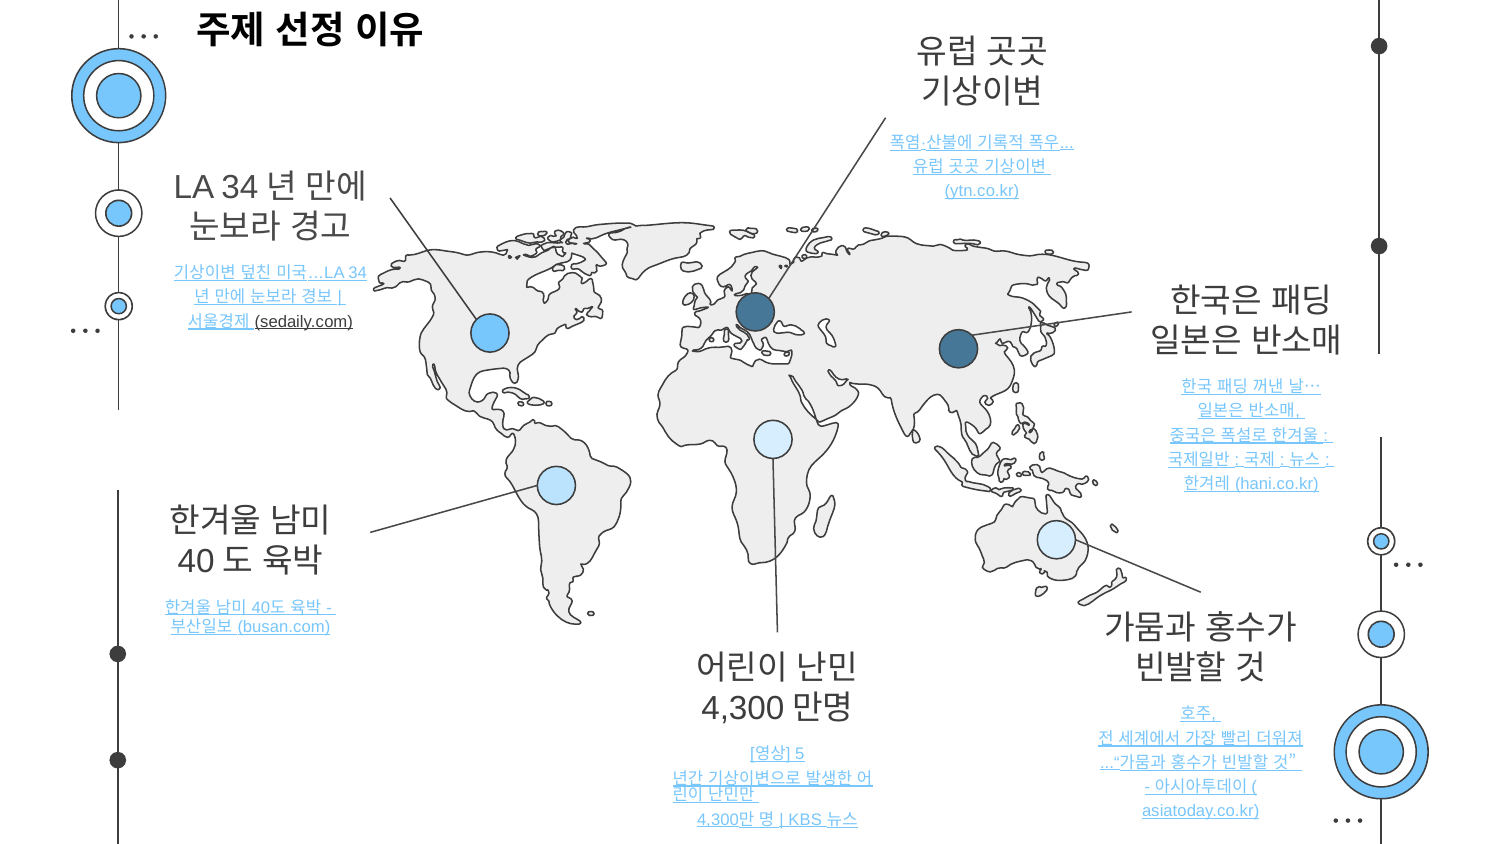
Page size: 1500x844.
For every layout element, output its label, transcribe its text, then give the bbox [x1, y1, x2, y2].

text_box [657, 632, 898, 844]
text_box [772, 458, 778, 633]
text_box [372, 222, 1128, 625]
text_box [369, 485, 538, 533]
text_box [1075, 539, 1201, 593]
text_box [1080, 591, 1321, 827]
text_box 주제 선정 이유 [143, 0, 477, 59]
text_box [768, 117, 886, 299]
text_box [389, 197, 477, 320]
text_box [1130, 264, 1372, 500]
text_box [150, 150, 391, 386]
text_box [971, 311, 1132, 336]
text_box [130, 485, 371, 720]
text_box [861, 16, 1103, 255]
